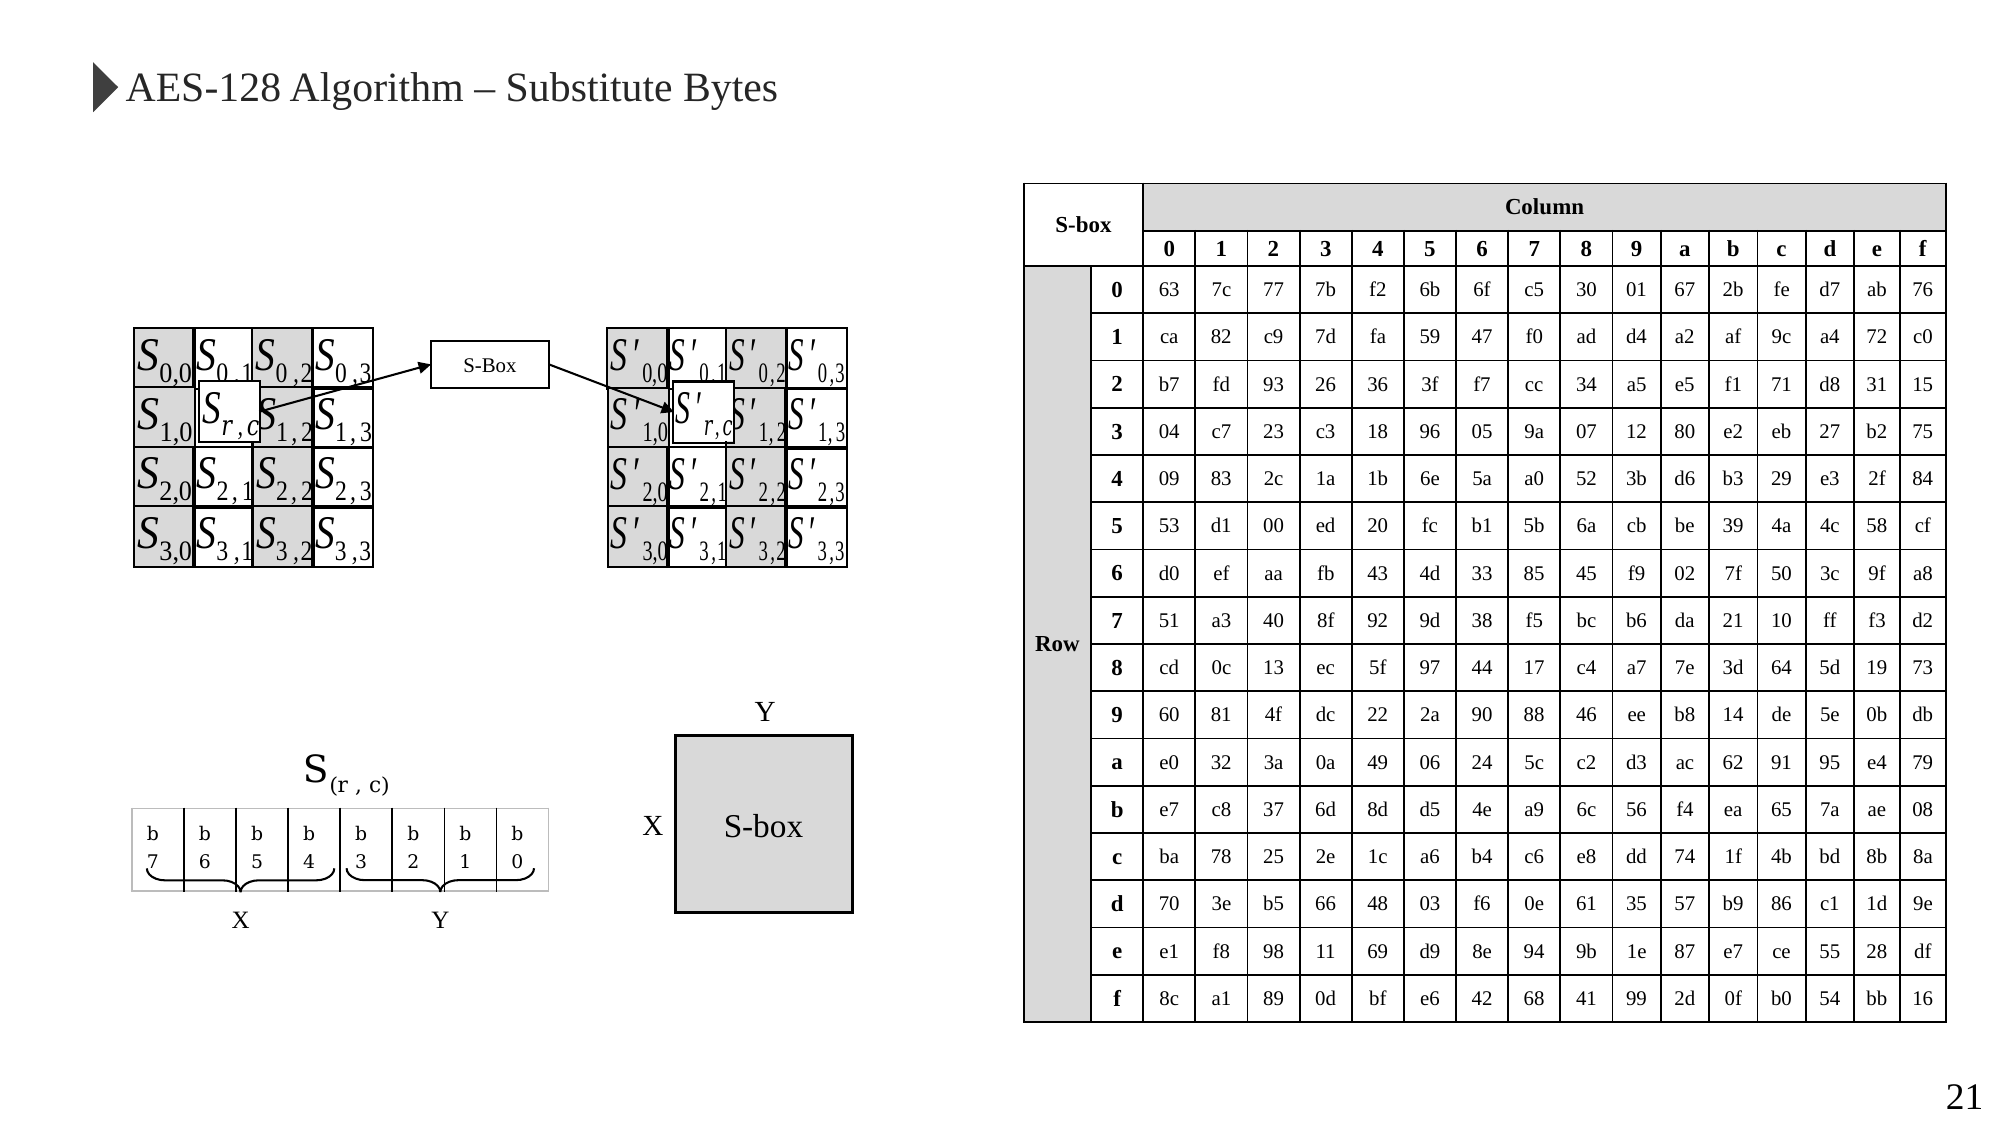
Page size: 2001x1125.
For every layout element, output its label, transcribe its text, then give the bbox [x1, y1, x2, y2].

table_cell 6a [1561, 503, 1612, 549]
table_cell c7 [1196, 409, 1247, 454]
table_cell b0 [1758, 976, 1805, 1021]
table_cell e1 [1144, 928, 1194, 974]
table_cell aa [1248, 550, 1299, 596]
table_cell 9a [1509, 409, 1559, 454]
table_cell 3f [1405, 361, 1455, 407]
table_cell 8c [1144, 976, 1194, 1021]
text_box S(r , c) [288, 738, 406, 804]
table_cell 67 [1662, 267, 1708, 312]
table_header b2 [393, 881, 439, 890]
table_cell d1 [1196, 503, 1247, 549]
table_cell 80 [1662, 409, 1708, 454]
table_cell b [1092, 787, 1142, 832]
table_cell b6 [1613, 598, 1660, 643]
table_cell 0e [1509, 881, 1559, 927]
table_cell 02 [1662, 550, 1708, 596]
table_cell 39 [1710, 503, 1757, 549]
table_cell a8 [1901, 550, 1945, 596]
table_cell c5 [1509, 267, 1559, 312]
table_cell 1f [1710, 834, 1757, 879]
table_header b0 [497, 809, 548, 890]
table_cell f4 [1662, 787, 1708, 832]
table_cell b8 [1662, 692, 1708, 738]
table_cell 2c [1248, 456, 1299, 501]
text_box [146, 868, 335, 893]
table_cell b3 [1710, 456, 1757, 501]
table_cell 50 [1758, 550, 1805, 596]
table_cell 8a [1901, 834, 1945, 879]
table_cell 94 [1509, 928, 1559, 974]
table_cell 7c [1196, 267, 1247, 312]
table_cell 56 [1613, 787, 1660, 832]
table_cell 92 [1353, 598, 1403, 643]
table_cell 8 [1561, 232, 1612, 265]
table_cell e8 [1561, 834, 1612, 879]
table_cell a7 [1613, 645, 1660, 690]
table_cell a3 [1196, 598, 1247, 643]
table_cell 1e [1613, 928, 1660, 974]
table_cell 12 [1613, 409, 1660, 454]
table_cell b [1710, 232, 1757, 265]
table_cell a2 [1662, 314, 1708, 360]
table_cell 7a [1807, 787, 1853, 832]
text_box Y [416, 896, 464, 941]
table_cell d8 [1807, 361, 1853, 407]
table_cell 9 [1613, 232, 1660, 265]
table_cell 31 [1855, 361, 1899, 407]
table_cell 4d [1405, 550, 1455, 596]
table_cell 52 [1561, 456, 1612, 501]
table_cell b1 [1457, 503, 1507, 549]
table_cell e5 [1662, 361, 1708, 407]
table_cell 41 [1561, 976, 1612, 1021]
table_cell 63 [1144, 267, 1194, 312]
table_cell 60 [1144, 692, 1194, 738]
table_cell 29 [1758, 456, 1805, 501]
table_cell ed [1301, 503, 1351, 549]
table_cell c2 [1561, 739, 1612, 785]
table_cell 15 [1901, 361, 1945, 407]
text_box [0, 0, 2000, 1125]
table_cell d2 [1901, 598, 1945, 643]
table_cell d6 [1662, 456, 1708, 501]
table_cell 30 [1561, 267, 1612, 312]
table_cell dd [1613, 834, 1660, 879]
table_cell 2 [1248, 232, 1299, 265]
table_cell 96 [1405, 409, 1455, 454]
table_cell f [1901, 232, 1945, 265]
table_cell 3 [1092, 409, 1142, 454]
table_cell 1 [1196, 232, 1247, 265]
table_cell a1 [1196, 976, 1247, 1021]
table_cell 19 [1855, 645, 1899, 690]
table_cell d [1807, 232, 1853, 265]
table_cell be [1662, 503, 1708, 549]
table_cell d5 [1405, 787, 1455, 832]
table_cell 35 [1613, 881, 1660, 927]
table_cell d0 [1144, 550, 1194, 596]
table_cell 4c [1807, 503, 1853, 549]
table_cell df [1901, 928, 1945, 974]
table_cell 07 [1561, 409, 1612, 454]
table_cell 89 [1248, 976, 1299, 1021]
table_cell 34 [1561, 361, 1612, 407]
table_header b5 [242, 881, 287, 890]
table_cell 4a [1758, 503, 1805, 549]
table_cell 48 [1353, 881, 1403, 927]
table_cell a0 [1509, 456, 1559, 501]
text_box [259, 364, 431, 412]
text_box X [216, 896, 265, 941]
table_cell d [1092, 881, 1142, 927]
table_cell 78 [1196, 834, 1247, 879]
table_cell 91 [1758, 739, 1805, 785]
text_box X [627, 798, 675, 849]
table_cell 72 [1855, 314, 1899, 360]
table_cell 90 [1457, 692, 1507, 738]
table_cell 1d [1855, 881, 1899, 927]
table_cell 53 [1144, 503, 1194, 549]
table_cell 70 [1144, 881, 1194, 927]
text_box [346, 868, 535, 893]
table_cell 1b [1353, 456, 1403, 501]
table_cell 2e [1301, 834, 1351, 879]
table_cell a4 [1807, 314, 1853, 360]
table_cell 3c [1807, 550, 1853, 596]
table_cell 98 [1248, 928, 1299, 974]
table_cell 9b [1561, 928, 1612, 974]
table_cell bb [1855, 976, 1899, 1021]
table_cell c1 [1807, 881, 1853, 927]
table_cell fe [1758, 267, 1805, 312]
table_cell d9 [1405, 928, 1455, 974]
table_cell 71 [1758, 361, 1805, 407]
table_cell 0 [1144, 232, 1194, 265]
table_cell 55 [1807, 928, 1853, 974]
table_cell c8 [1196, 787, 1247, 832]
table_cell 4 [1092, 456, 1142, 501]
table_cell 6 [1092, 550, 1142, 596]
table_cell 68 [1509, 976, 1559, 1021]
table_cell bf [1353, 976, 1403, 1021]
table_cell 81 [1196, 692, 1247, 738]
table_cell 8f [1301, 598, 1351, 643]
table_cell 7 [1509, 232, 1559, 265]
table_cell fc [1405, 503, 1455, 549]
table_cell 5f [1353, 645, 1403, 690]
table_cell 37 [1248, 787, 1299, 832]
table_cell 8d [1353, 787, 1403, 832]
table_cell 64 [1758, 645, 1805, 690]
table_cell cb [1613, 503, 1660, 549]
table_cell f7 [1457, 361, 1507, 407]
table_cell 54 [1807, 976, 1853, 1021]
table_cell 21 [1710, 598, 1757, 643]
table_cell 28 [1855, 928, 1899, 974]
table_cell 24 [1457, 739, 1507, 785]
table_cell 58 [1855, 503, 1899, 549]
table_cell 7f [1710, 550, 1757, 596]
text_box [549, 364, 674, 413]
table_cell 44 [1457, 645, 1507, 690]
table_cell 6e [1405, 456, 1455, 501]
table_cell f5 [1509, 598, 1559, 643]
table_cell 97 [1405, 645, 1455, 690]
table_cell fb [1301, 550, 1351, 596]
table_cell 47 [1457, 314, 1507, 360]
table_cell 05 [1457, 409, 1507, 454]
table_cell f0 [1509, 314, 1559, 360]
table_cell f2 [1353, 267, 1403, 312]
table_cell f9 [1613, 550, 1660, 596]
table_cell 0 [1092, 267, 1142, 312]
table_header b6 [185, 809, 235, 868]
table_cell 2 [1092, 361, 1142, 407]
table_cell 46 [1561, 692, 1612, 738]
table_cell 0a [1301, 739, 1351, 785]
table_cell e3 [1807, 456, 1853, 501]
table_cell 08 [1901, 787, 1945, 832]
table_cell f [1092, 976, 1142, 1021]
table_cell e2 [1710, 409, 1757, 454]
table_header b6 [185, 881, 235, 890]
table_cell 23 [1248, 409, 1299, 454]
table_cell ce [1758, 928, 1805, 974]
table_cell 7 [1092, 598, 1142, 643]
text_box Y [739, 684, 787, 735]
table_cell bd [1807, 834, 1853, 879]
table_cell 86 [1758, 881, 1805, 927]
table_cell 06 [1405, 739, 1455, 785]
table_cell e4 [1855, 739, 1899, 785]
table_cell 9d [1405, 598, 1455, 643]
table_cell 1a [1301, 456, 1351, 501]
table_cell ba [1144, 834, 1194, 879]
table_cell d7 [1807, 267, 1853, 312]
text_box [608, 329, 846, 567]
table_cell c3 [1301, 409, 1351, 454]
table_cell a [1092, 739, 1142, 785]
table_cell 2f [1855, 456, 1899, 501]
table_cell 3d [1710, 645, 1757, 690]
table_cell 0f [1710, 976, 1757, 1021]
table_cell 01 [1613, 267, 1660, 312]
table_cell a6 [1405, 834, 1455, 879]
table_cell 93 [1248, 361, 1299, 407]
table_cell 84 [1901, 456, 1945, 501]
table_cell 88 [1509, 692, 1559, 738]
table_cell 5e [1807, 692, 1853, 738]
table_cell 75 [1901, 409, 1945, 454]
table_cell de [1758, 692, 1805, 738]
table_cell b5 [1248, 881, 1299, 927]
table_cell 33 [1457, 550, 1507, 596]
table_cell 26 [1301, 361, 1351, 407]
table_cell a [1662, 232, 1708, 265]
table_cell 4b [1758, 834, 1805, 879]
table_cell 6 [1457, 232, 1507, 265]
table_cell dc [1301, 692, 1351, 738]
table_cell 5 [1092, 503, 1142, 549]
table_cell 95 [1807, 739, 1853, 785]
table_cell cf [1901, 503, 1945, 549]
table_cell 09 [1144, 456, 1194, 501]
table_cell eb [1758, 409, 1805, 454]
table_cell e6 [1405, 976, 1455, 1021]
table_cell 5c [1509, 739, 1559, 785]
table_cell 00 [1248, 503, 1299, 549]
table_cell 3b [1613, 456, 1660, 501]
table_cell 20 [1353, 503, 1403, 549]
table_cell 83 [1196, 456, 1247, 501]
table_cell 49 [1353, 739, 1403, 785]
table_cell ec [1301, 645, 1351, 690]
table_cell ae [1855, 787, 1899, 832]
table_cell ad [1561, 314, 1612, 360]
table_header Column [1144, 184, 1945, 230]
table_cell 42 [1457, 976, 1507, 1021]
table_header b4 [289, 809, 339, 890]
table_cell f6 [1457, 881, 1507, 927]
table_cell 25 [1248, 834, 1299, 879]
table_cell 43 [1353, 550, 1403, 596]
table_cell 99 [1613, 976, 1660, 1021]
table_cell fd [1196, 361, 1247, 407]
table_cell bc [1561, 598, 1612, 643]
table_cell 1 [1092, 314, 1142, 360]
table_cell e [1092, 928, 1142, 974]
table_cell 13 [1248, 645, 1299, 690]
table_cell db [1901, 692, 1945, 738]
table_cell 14 [1710, 692, 1757, 738]
table_cell 8b [1855, 834, 1899, 879]
table_cell cd [1144, 645, 1194, 690]
table_header b2 [393, 809, 444, 868]
table_header b7 [133, 809, 183, 890]
table_cell ac [1662, 739, 1708, 785]
table_cell b9 [1710, 881, 1757, 927]
table_cell 79 [1901, 739, 1945, 785]
table_cell 6c [1561, 787, 1612, 832]
table_cell 36 [1353, 361, 1403, 407]
table_cell 65 [1758, 787, 1805, 832]
table_cell f8 [1196, 928, 1247, 974]
table_cell 2d [1662, 976, 1708, 1021]
table_cell 11 [1301, 928, 1351, 974]
table_cell 6b [1405, 267, 1455, 312]
table_cell 61 [1561, 881, 1612, 927]
text_box S-Box [430, 340, 550, 389]
table_cell da [1662, 598, 1708, 643]
table_cell ab [1855, 267, 1899, 312]
table_cell 2b [1710, 267, 1757, 312]
table_cell 2a [1405, 692, 1455, 738]
table_cell 57 [1662, 881, 1708, 927]
table_cell 04 [1144, 409, 1194, 454]
table_cell fa [1353, 314, 1403, 360]
table_cell Row [1025, 267, 1090, 1021]
table_cell 32 [1196, 739, 1247, 785]
table_cell ca [1144, 314, 1194, 360]
table_cell 7b [1301, 267, 1351, 312]
table_cell 9e [1901, 881, 1945, 927]
table_cell 1c [1353, 834, 1403, 879]
table_cell cc [1509, 361, 1559, 407]
table_cell 8 [1092, 645, 1142, 690]
table_cell 82 [1196, 314, 1247, 360]
table_cell 18 [1353, 409, 1403, 454]
table_header b1 [445, 809, 496, 868]
table_cell 03 [1405, 881, 1455, 927]
table_cell 45 [1561, 550, 1612, 596]
table_cell 7e [1662, 645, 1708, 690]
table_cell 87 [1662, 928, 1708, 974]
table_cell 40 [1248, 598, 1299, 643]
table_cell c4 [1561, 645, 1612, 690]
table_cell 6d [1301, 787, 1351, 832]
table_cell 0d [1301, 976, 1351, 1021]
table_cell e7 [1144, 787, 1194, 832]
table_cell b7 [1144, 361, 1194, 407]
table_cell 10 [1758, 598, 1805, 643]
table_cell 5d [1807, 645, 1853, 690]
table_cell 17 [1509, 645, 1559, 690]
table_cell a5 [1613, 361, 1660, 407]
table_cell ff [1807, 598, 1853, 643]
table_cell a9 [1509, 787, 1559, 832]
table_cell 5 [1405, 232, 1455, 265]
table_cell e7 [1710, 928, 1757, 974]
table_cell d3 [1613, 739, 1660, 785]
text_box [134, 328, 372, 567]
table_cell 9f [1855, 550, 1899, 596]
table_cell 3e [1196, 881, 1247, 927]
table_cell 0b [1855, 692, 1899, 738]
table_cell 9c [1758, 314, 1805, 360]
table_cell 7d [1301, 314, 1351, 360]
table_cell 59 [1405, 314, 1455, 360]
table_cell b4 [1457, 834, 1507, 879]
text_box 21 [1929, 1064, 2000, 1125]
table_cell 73 [1901, 645, 1945, 690]
table_cell 0c [1196, 645, 1247, 690]
table_cell f3 [1855, 598, 1899, 643]
table_cell 85 [1509, 550, 1559, 596]
table_cell f1 [1710, 361, 1757, 407]
table_cell 74 [1662, 834, 1708, 879]
table_cell 69 [1353, 928, 1403, 974]
table_cell 8e [1457, 928, 1507, 974]
table_cell c0 [1901, 314, 1945, 360]
table_cell 66 [1301, 881, 1351, 927]
table_cell 4 [1353, 232, 1403, 265]
table_cell 38 [1457, 598, 1507, 643]
table_cell 5b [1509, 503, 1559, 549]
table_cell ef [1196, 550, 1247, 596]
table_cell d4 [1613, 314, 1660, 360]
table_cell e0 [1144, 739, 1194, 785]
table_cell 16 [1901, 976, 1945, 1021]
table_cell 27 [1807, 409, 1853, 454]
table_cell 4e [1457, 787, 1507, 832]
table_cell ea [1710, 787, 1757, 832]
table_header b1 [445, 881, 496, 890]
table_cell ee [1613, 692, 1660, 738]
table_cell 22 [1353, 692, 1403, 738]
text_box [93, 52, 796, 118]
table_cell c [1092, 834, 1142, 879]
table_cell 62 [1710, 739, 1757, 785]
table_cell c [1758, 232, 1805, 265]
table_cell 3a [1248, 739, 1299, 785]
table_cell 3 [1301, 232, 1351, 265]
table_cell 4f [1248, 692, 1299, 738]
table_cell 6f [1457, 267, 1507, 312]
table_cell c6 [1509, 834, 1559, 879]
table_cell 9 [1092, 692, 1142, 738]
table_header b5 [237, 809, 287, 868]
table_cell c9 [1248, 314, 1299, 360]
table_cell 5a [1457, 456, 1507, 501]
table_cell b2 [1855, 409, 1899, 454]
table_header b3 [341, 809, 391, 890]
table_cell af [1710, 314, 1757, 360]
table_cell 77 [1248, 267, 1299, 312]
table_header S-box [1025, 184, 1142, 265]
table_cell 76 [1901, 267, 1945, 312]
table_cell 51 [1144, 598, 1194, 643]
text_box S-box [675, 735, 853, 913]
table_cell e [1855, 232, 1899, 265]
